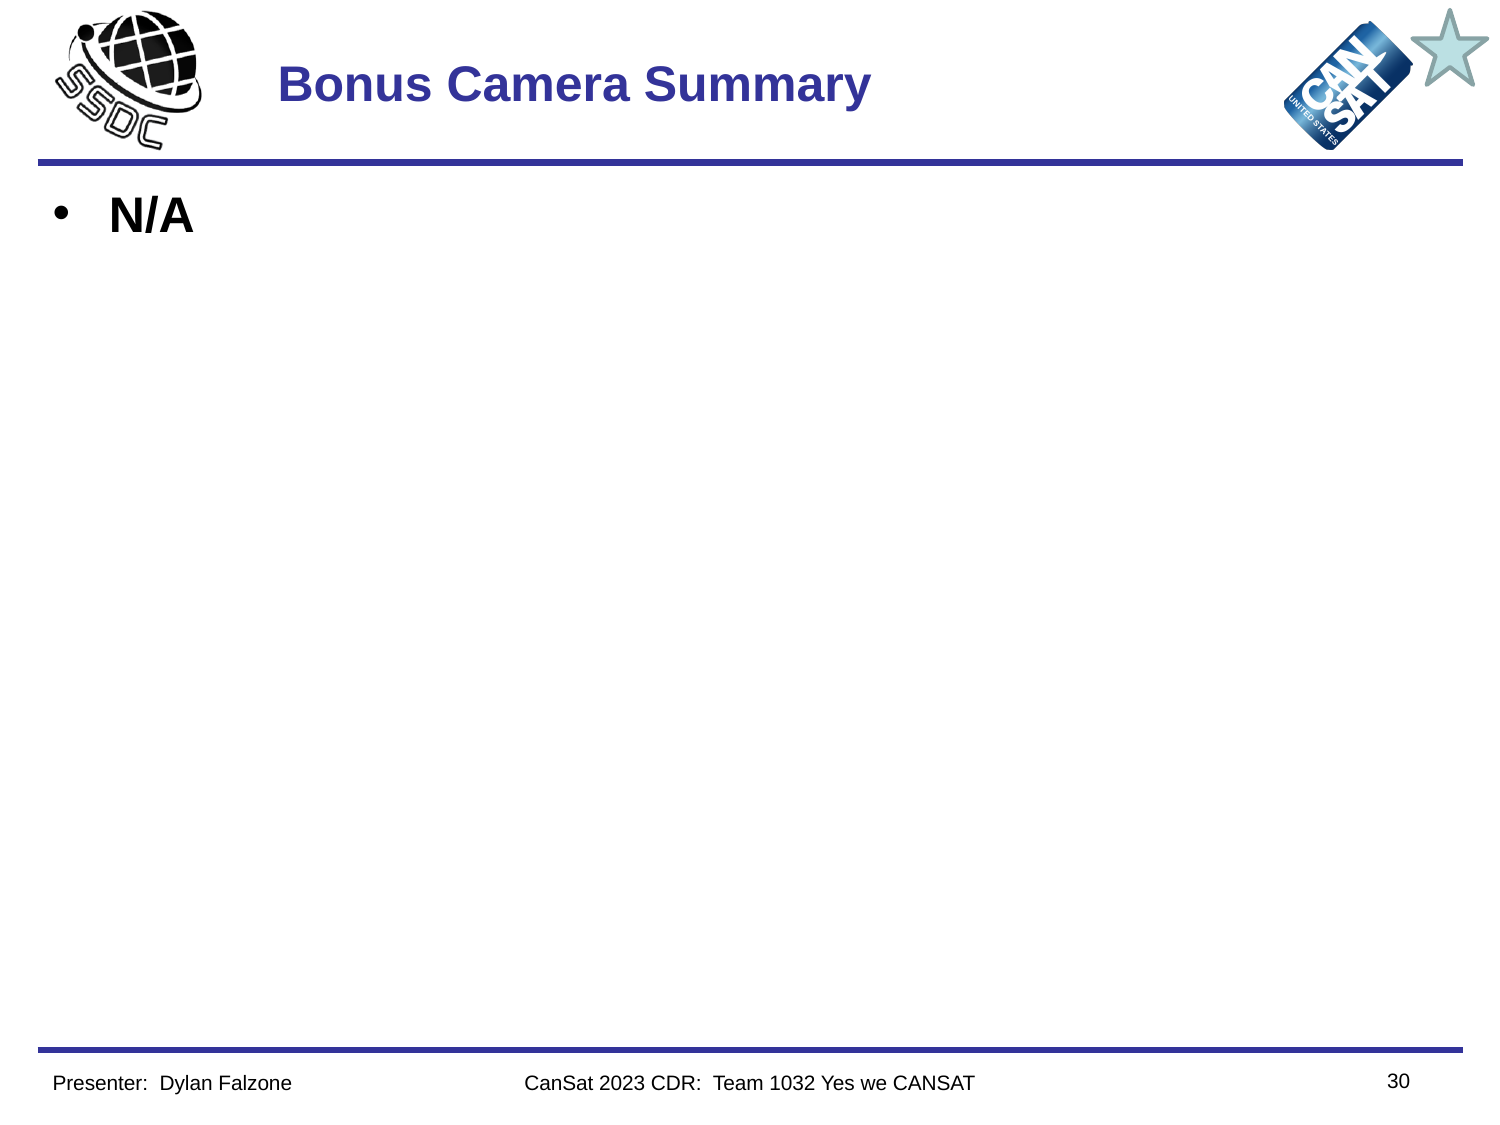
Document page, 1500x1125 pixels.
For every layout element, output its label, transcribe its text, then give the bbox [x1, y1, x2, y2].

text_box Presenter: Dylan Falzone [37, 1062, 413, 1103]
title Bonus Camera Summary [262, 12, 1150, 150]
list N/A [37, 174, 1463, 1025]
footer CanSat 2023 CDR: Team 1032 Yes we CANSAT [450, 1062, 1050, 1103]
slide_number 30 [1312, 1059, 1425, 1100]
picture [1284, 21, 1413, 150]
picture [10, 7, 263, 153]
text_box [1412, 9, 1488, 85]
